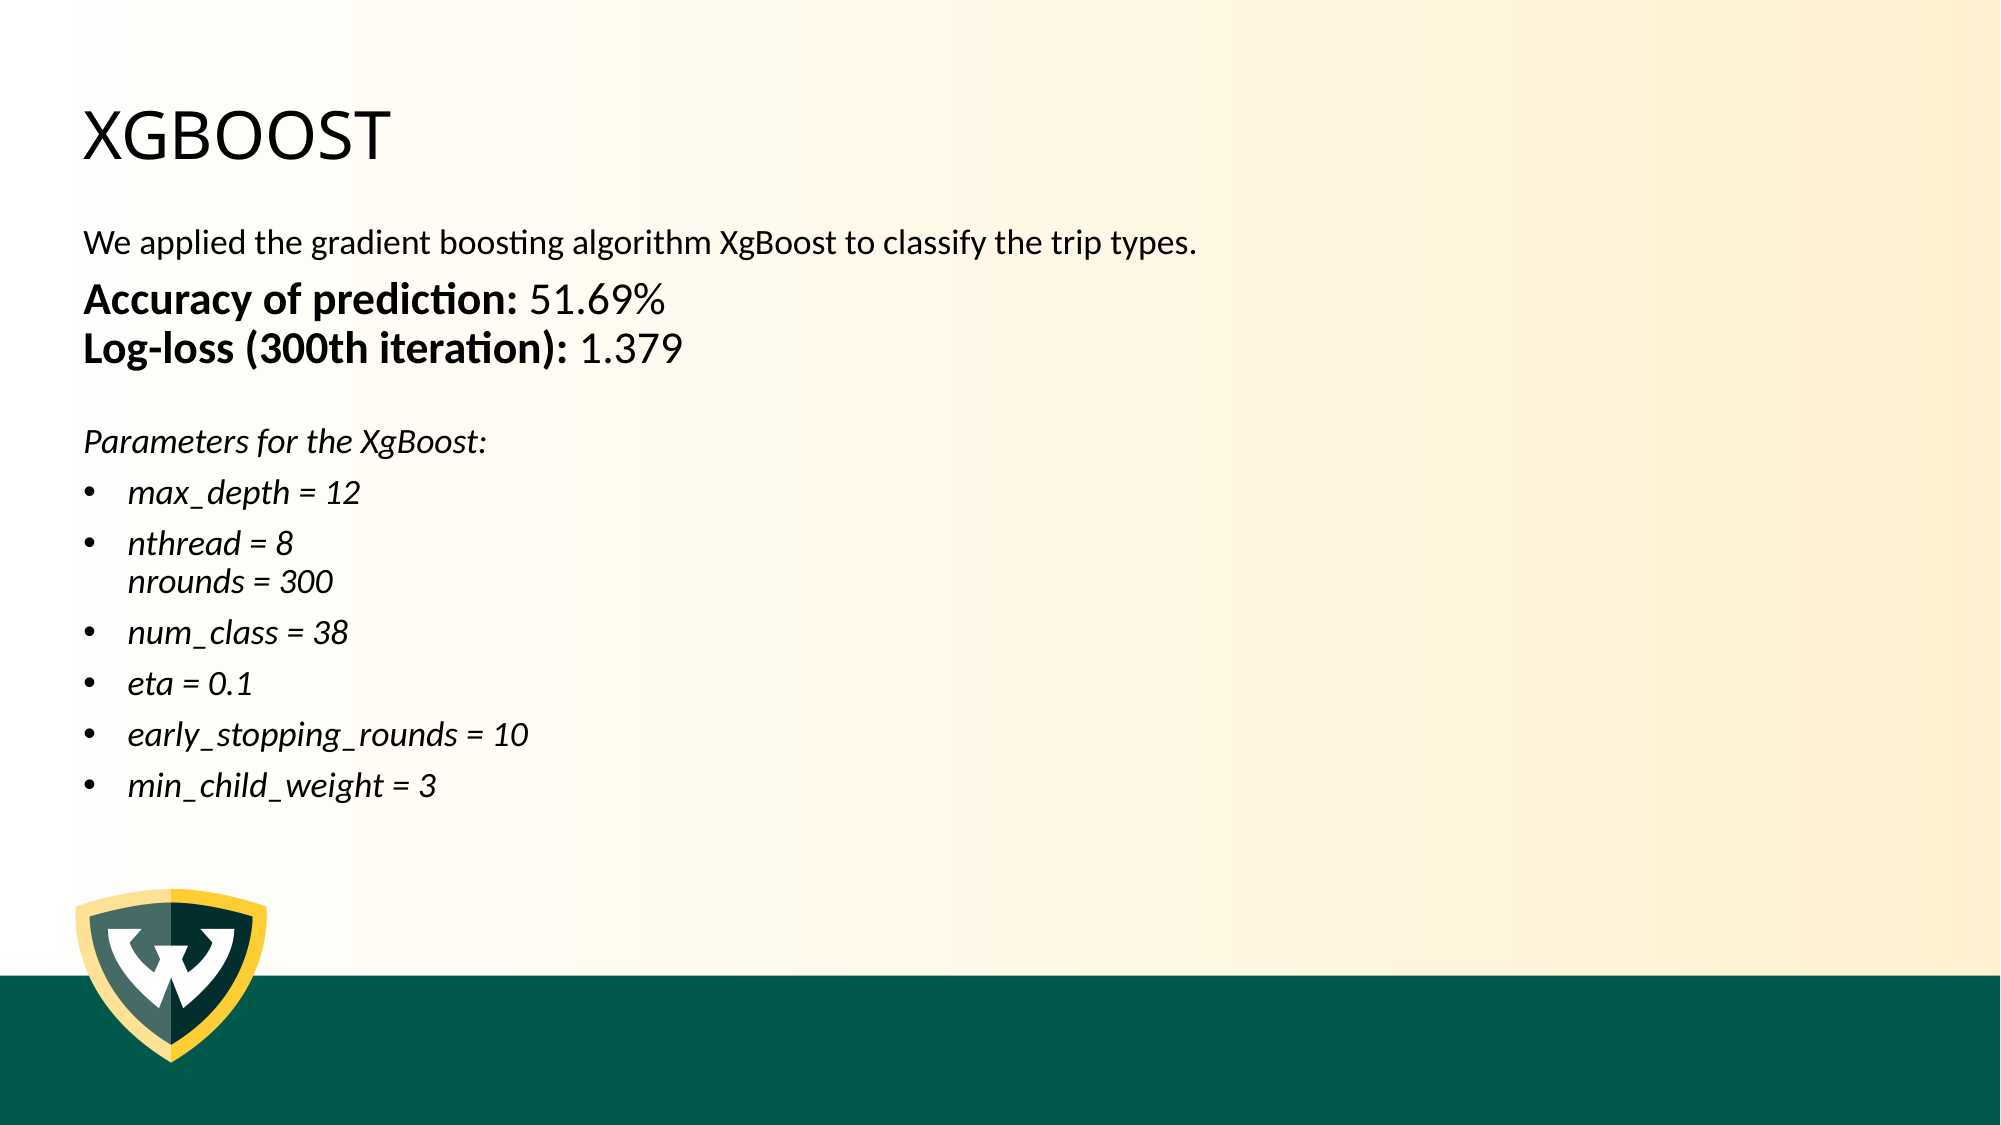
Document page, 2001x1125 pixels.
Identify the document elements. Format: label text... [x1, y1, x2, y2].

list We applied the gradient boosting algorithm XgBoost to classify the trip types. Accuracy of prediction: 51.69% Log-loss (300th iteration): 1.379 Parameters for the XgBoost: max_depth = 12 nthread = 8 nrounds = 300 num_class = 38 eta = 0.1 early_stopping_rounds = 10 min_child_weight = 3 [68, 216, 1922, 818]
picture [0, 0, 2001, 1125]
title XGBOOST [68, 59, 1922, 216]
